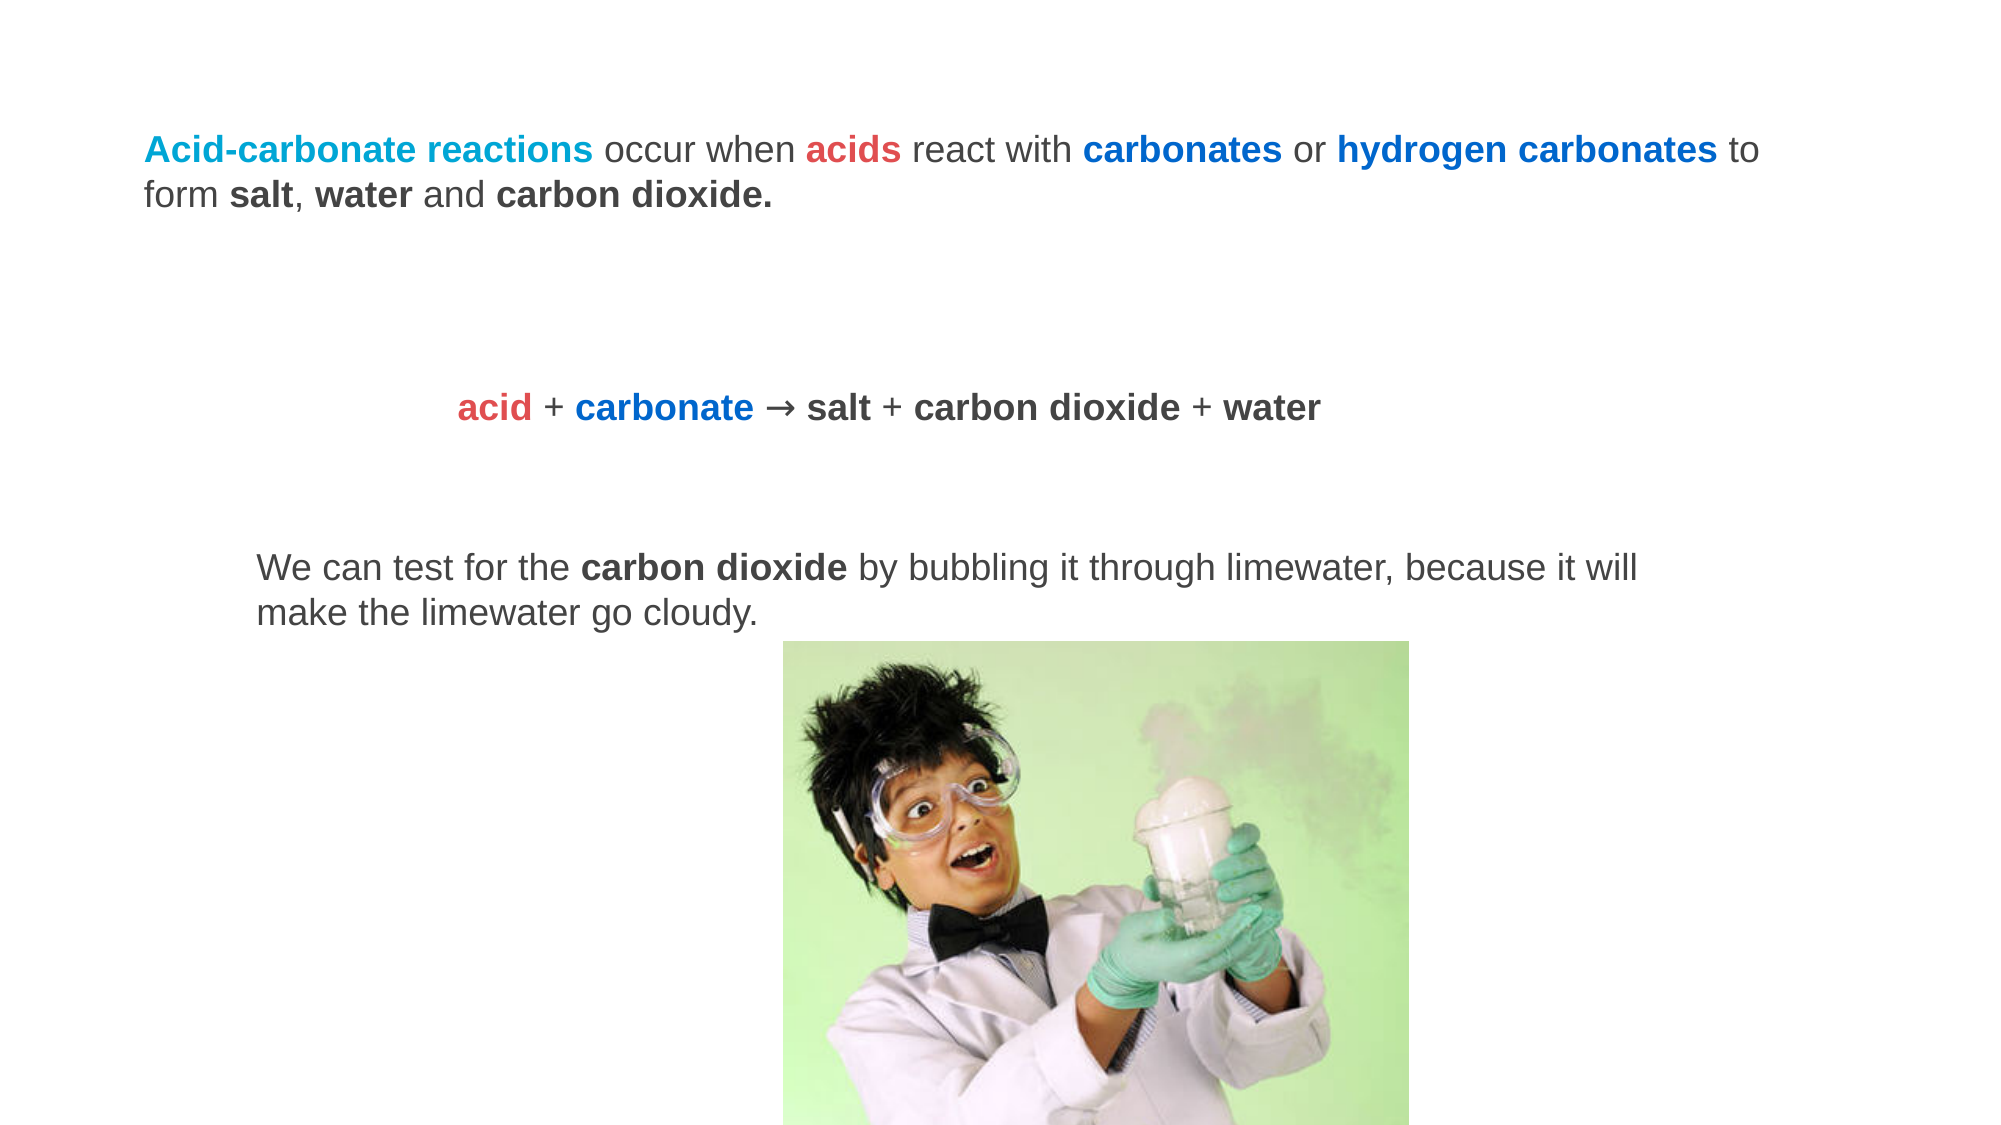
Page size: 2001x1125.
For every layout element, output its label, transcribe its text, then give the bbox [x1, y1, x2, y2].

text_box We can test for the carbon dioxide by bubbling it through limewater, because it will make the limewater go cloudy. [241, 535, 1721, 641]
picture [783, 641, 1409, 1125]
text_box acid + carbonate → salt + carbon dioxide + water [442, 375, 1336, 436]
text_box Acid-carbonate reactions occur when acids react with carbonates or hydrogen carbonates to form salt, water and carbon dioxide. [129, 117, 1863, 223]
